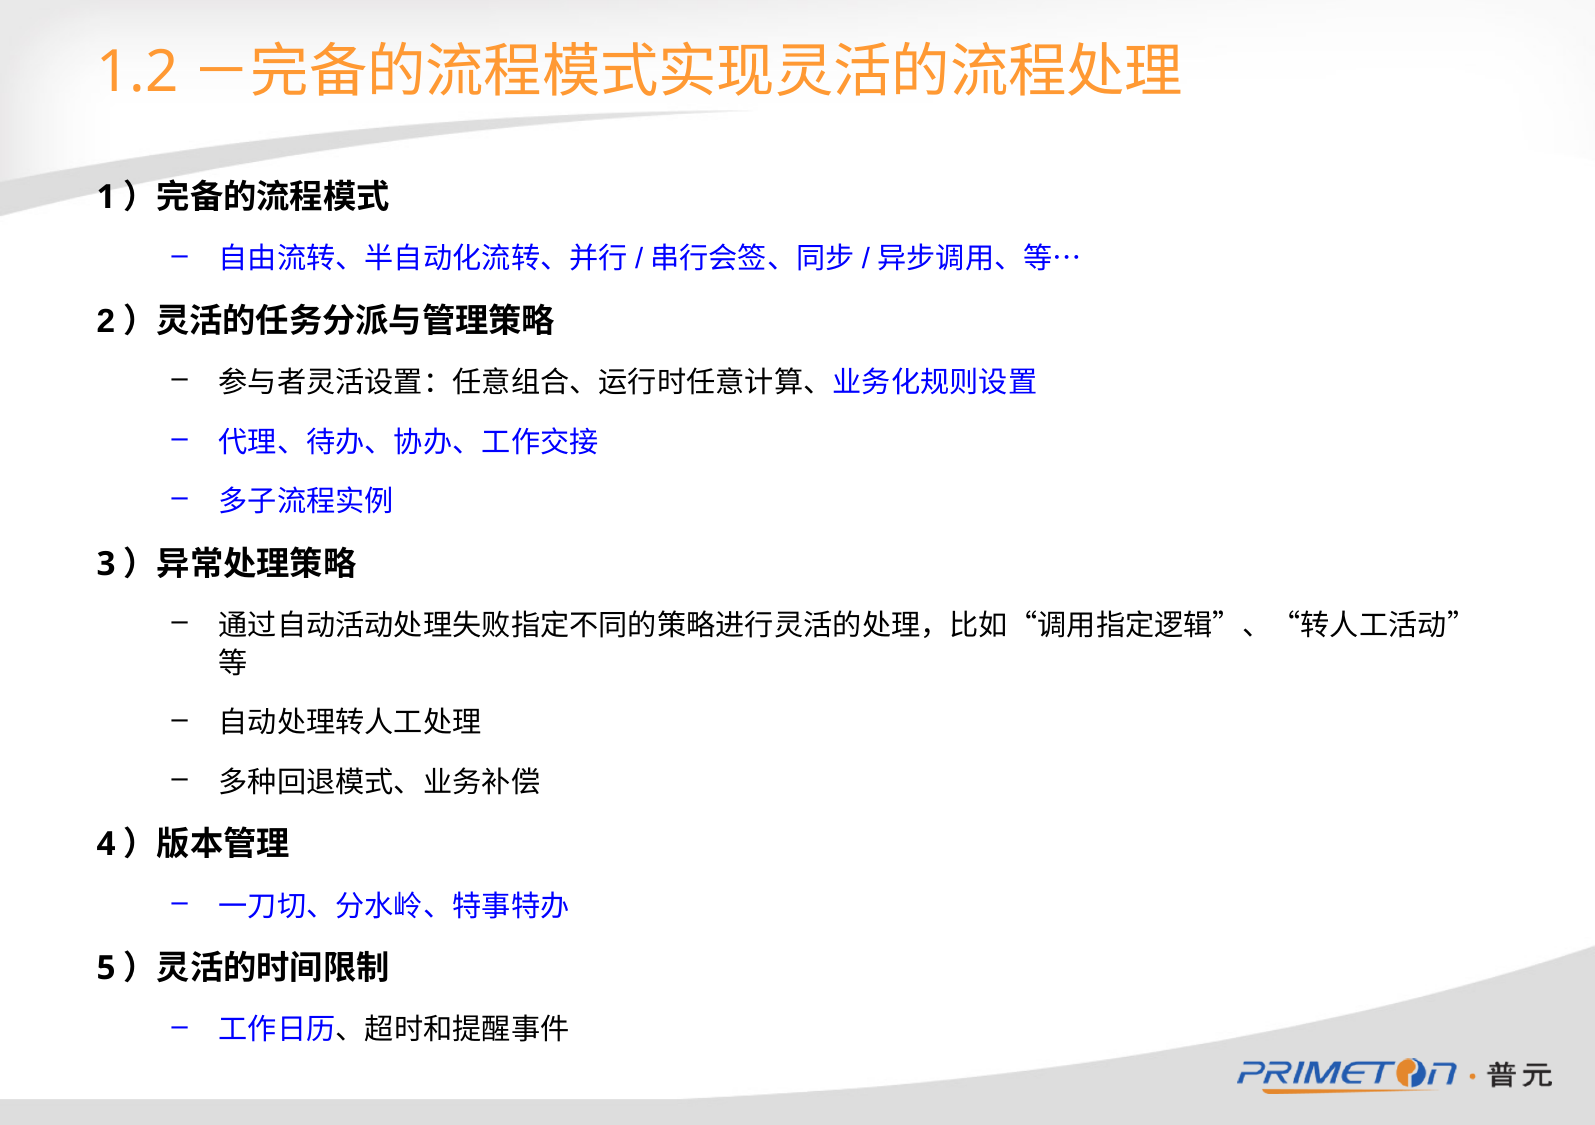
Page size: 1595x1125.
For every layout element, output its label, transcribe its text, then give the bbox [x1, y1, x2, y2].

picture [0, 0, 1595, 1125]
title 1.2－完备的流程模式实现灵活的流程处理 [81, 18, 1527, 118]
list 1）完备的流程模式 自由流转、半自动化流转、并行/串行会签、同步/异步调用、等… 2）灵活的任务分派与管理策略 参与者灵活设置：任意组合、运行时任意计算、业务化规则设置 代理、待办、协办、工作交接 多子流程实例 3）异常处理策略 通过自动活动处理失败指定不同的策略进行灵活的处理，比如“调用指定逻辑”、“转人工活动”等 自动处理转人工处理 多种回退模式、业务补偿 4）版本管理 一刀切、分水岭、特事特办 5）灵活的时间限制 工作日历、超时和提醒事件 [81, 163, 1514, 1055]
